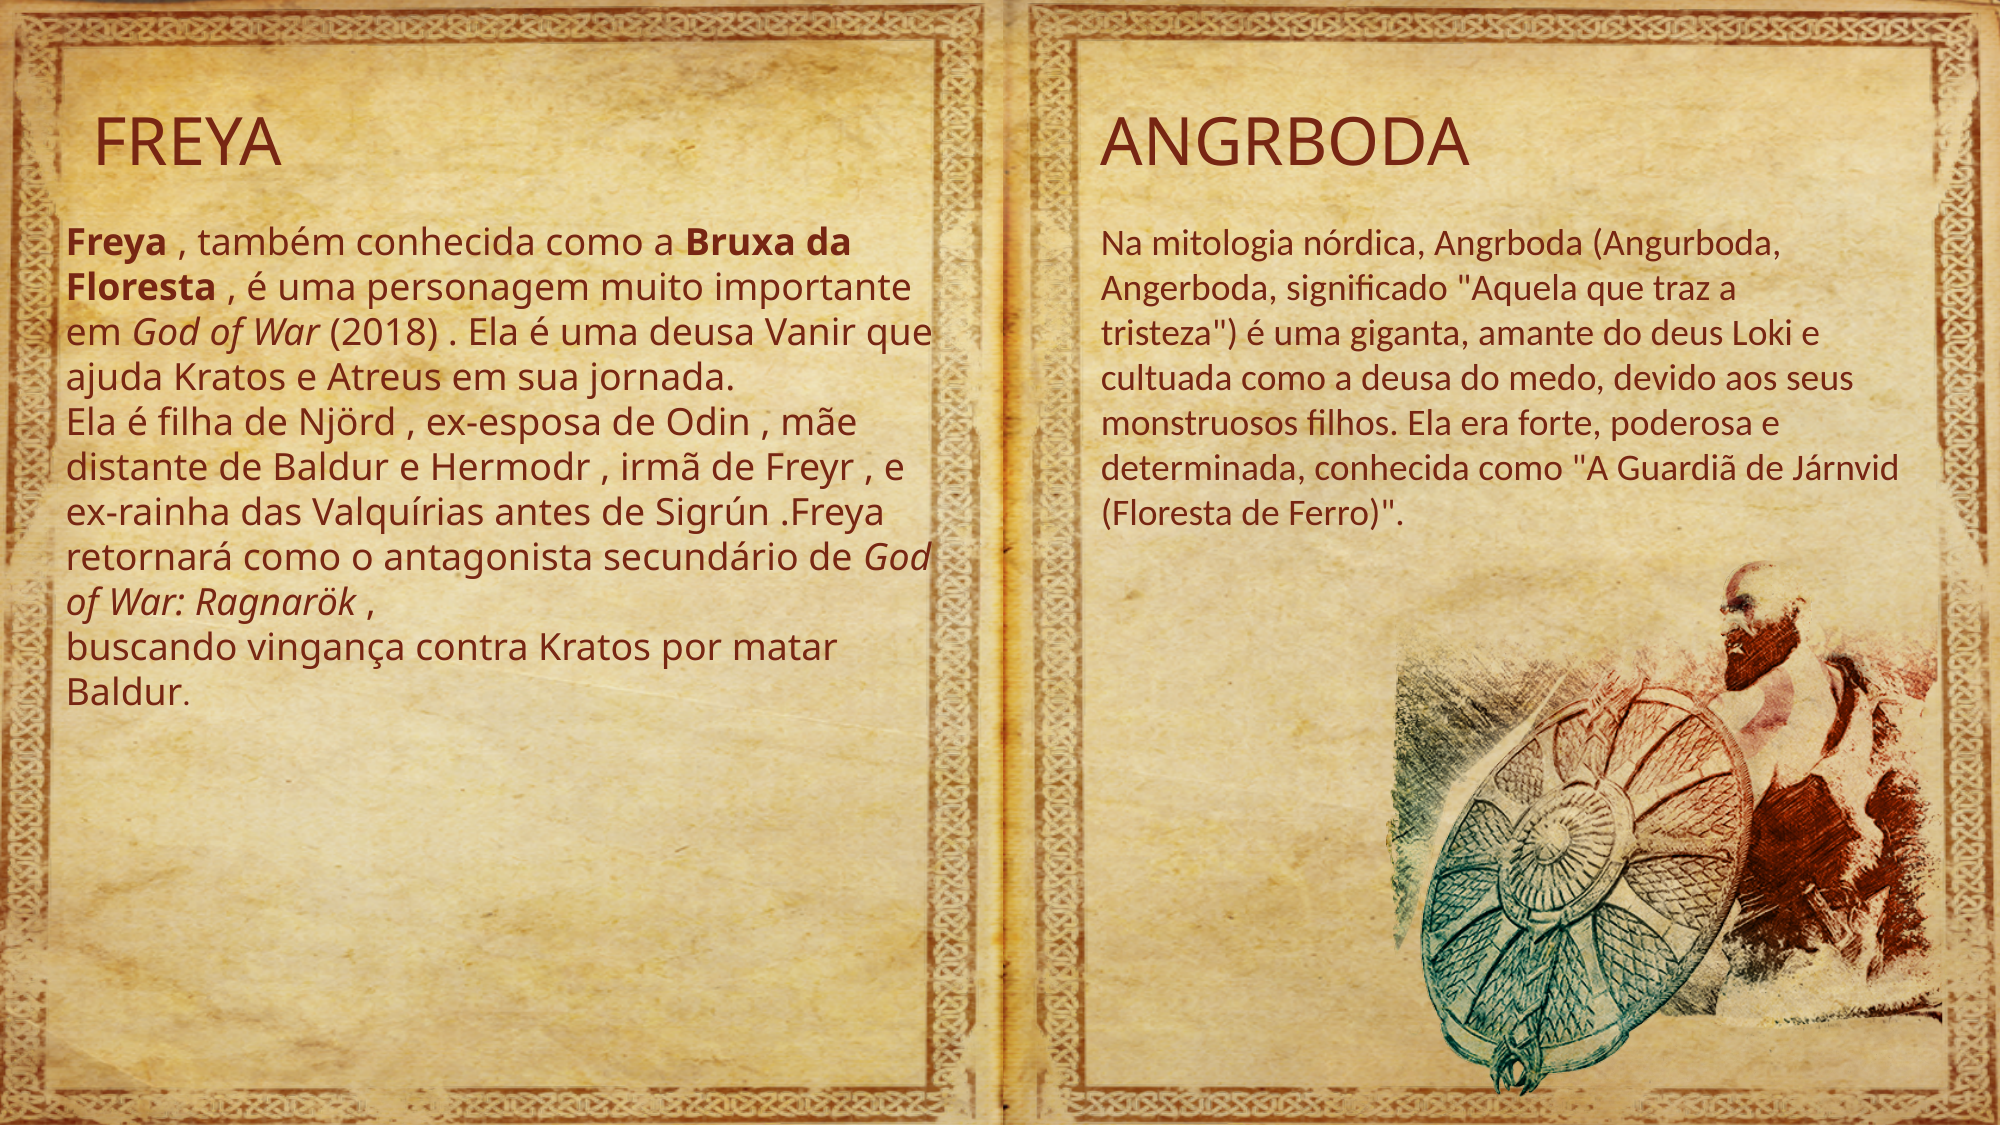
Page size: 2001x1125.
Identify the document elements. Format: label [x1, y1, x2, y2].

text_box [0, 0, 2000, 1125]
picture [0, 1, 988, 1125]
picture [1026, 1, 2000, 1125]
